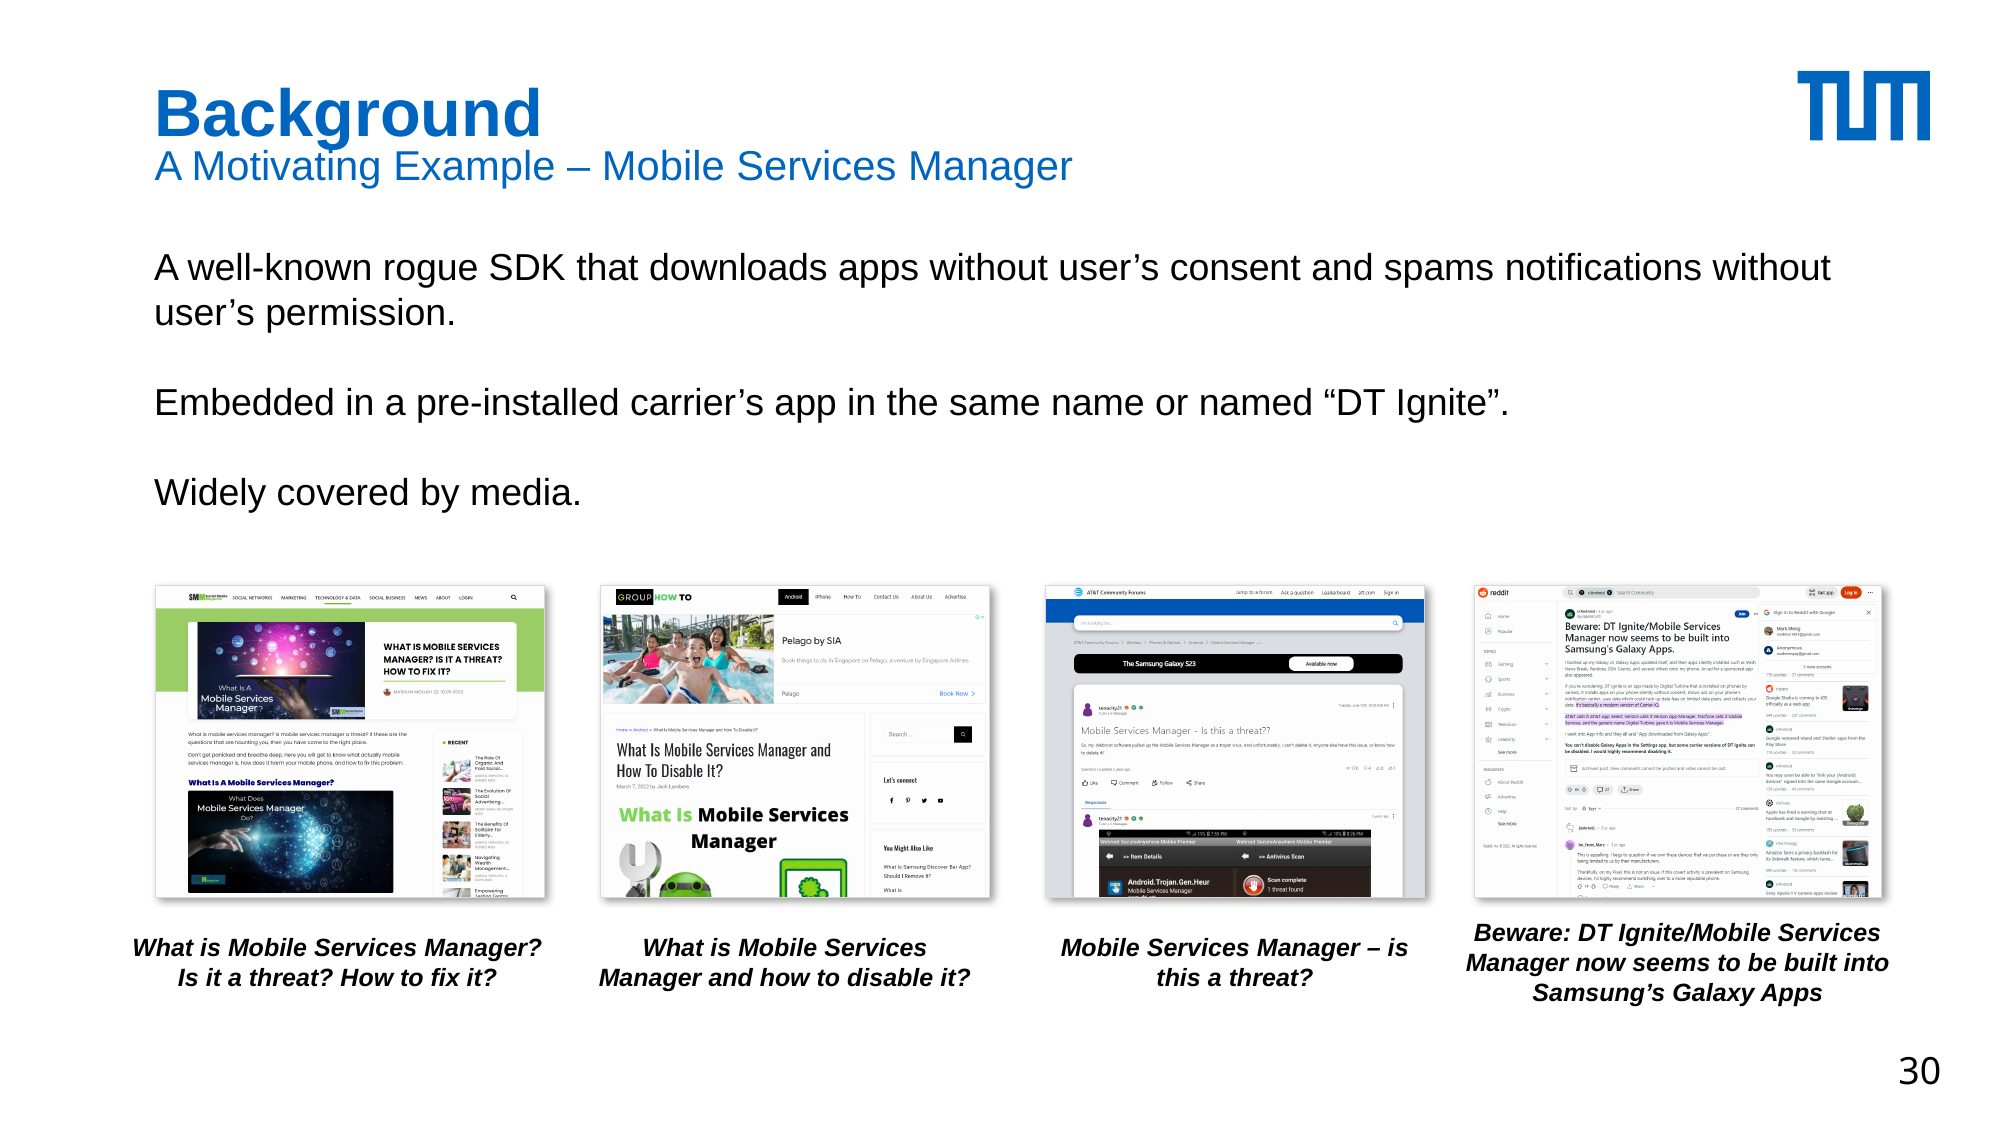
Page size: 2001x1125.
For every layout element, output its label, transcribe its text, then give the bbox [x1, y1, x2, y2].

title Background [139, 42, 1587, 125]
text_box What is Mobile Services Manager and how to disable it? [580, 924, 990, 999]
slide_number 30 [1474, 1042, 1942, 1103]
picture [155, 585, 545, 899]
picture [1474, 585, 1882, 899]
picture [600, 585, 990, 899]
text_box Mobile Services Manager – is this a threat? [1030, 924, 1440, 999]
text_box A well-known rogue SDK that downloads apps without user’s consent and spams notifications without user’s permission. Embedded in a pre-installed carrier’s app in the same name or named “DT Ignite”. Widely covered by media. [139, 235, 1856, 521]
text_box What is Mobile Services Manager? Is it a threat? How to fix it? [106, 924, 569, 999]
text_box Beware: DT Ignite/Mobile Services Manager now seems to be built into Samsung’s Galaxy Apps [1449, 909, 1907, 1014]
list A Motivating Example – Mobile Services Manager [139, 131, 1587, 216]
picture [1045, 585, 1425, 899]
